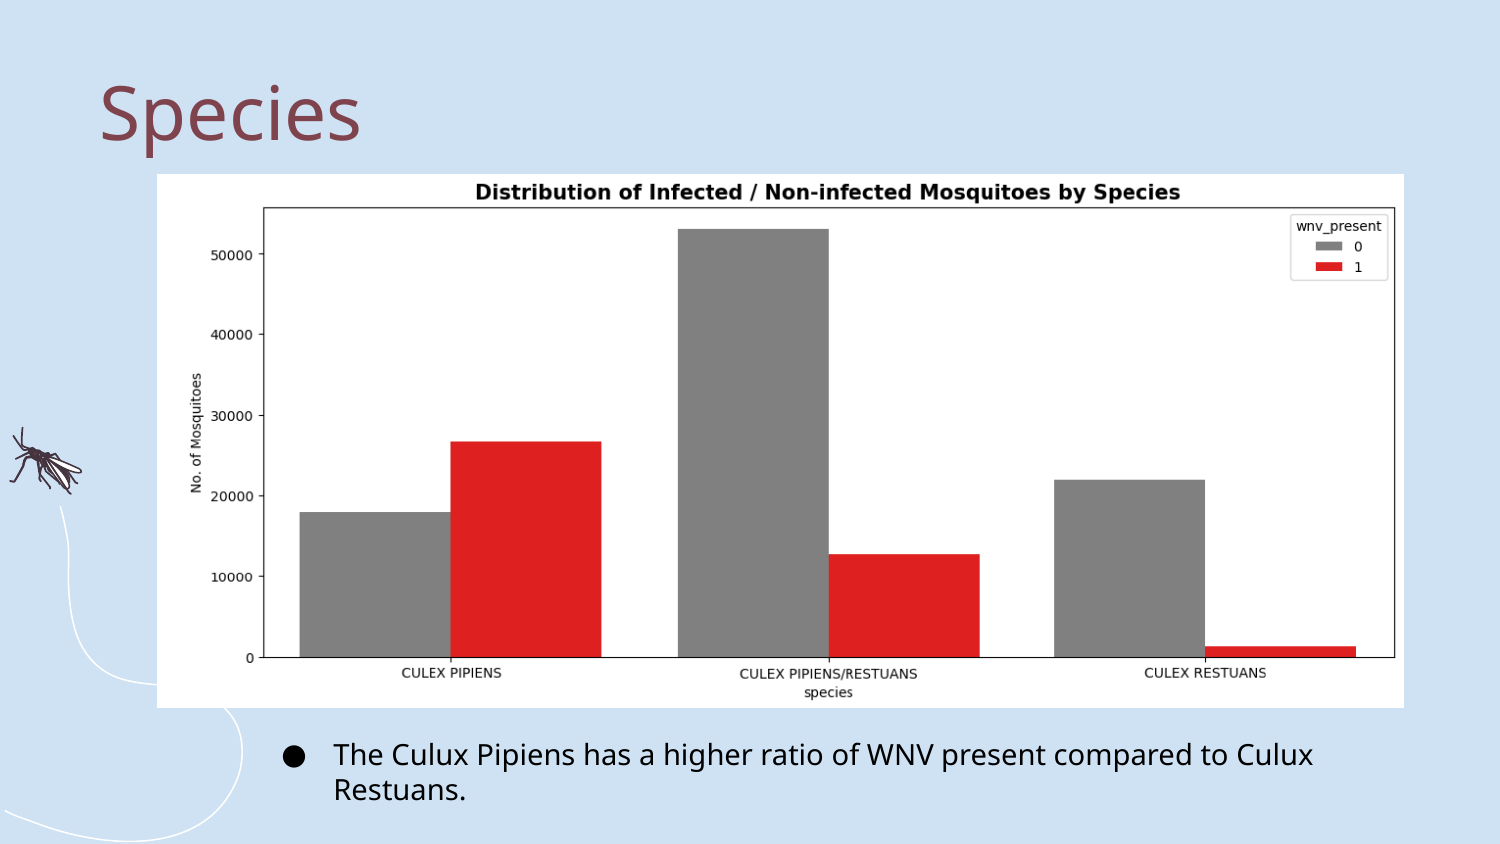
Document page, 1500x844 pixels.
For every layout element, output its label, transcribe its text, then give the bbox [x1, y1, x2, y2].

text_box The Culux Pipiens has a higher ratio of WNV present compared to Culux Restuans. [243, 720, 1389, 821]
picture [157, 174, 1404, 709]
title Species [84, 50, 712, 145]
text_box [9, 427, 85, 495]
